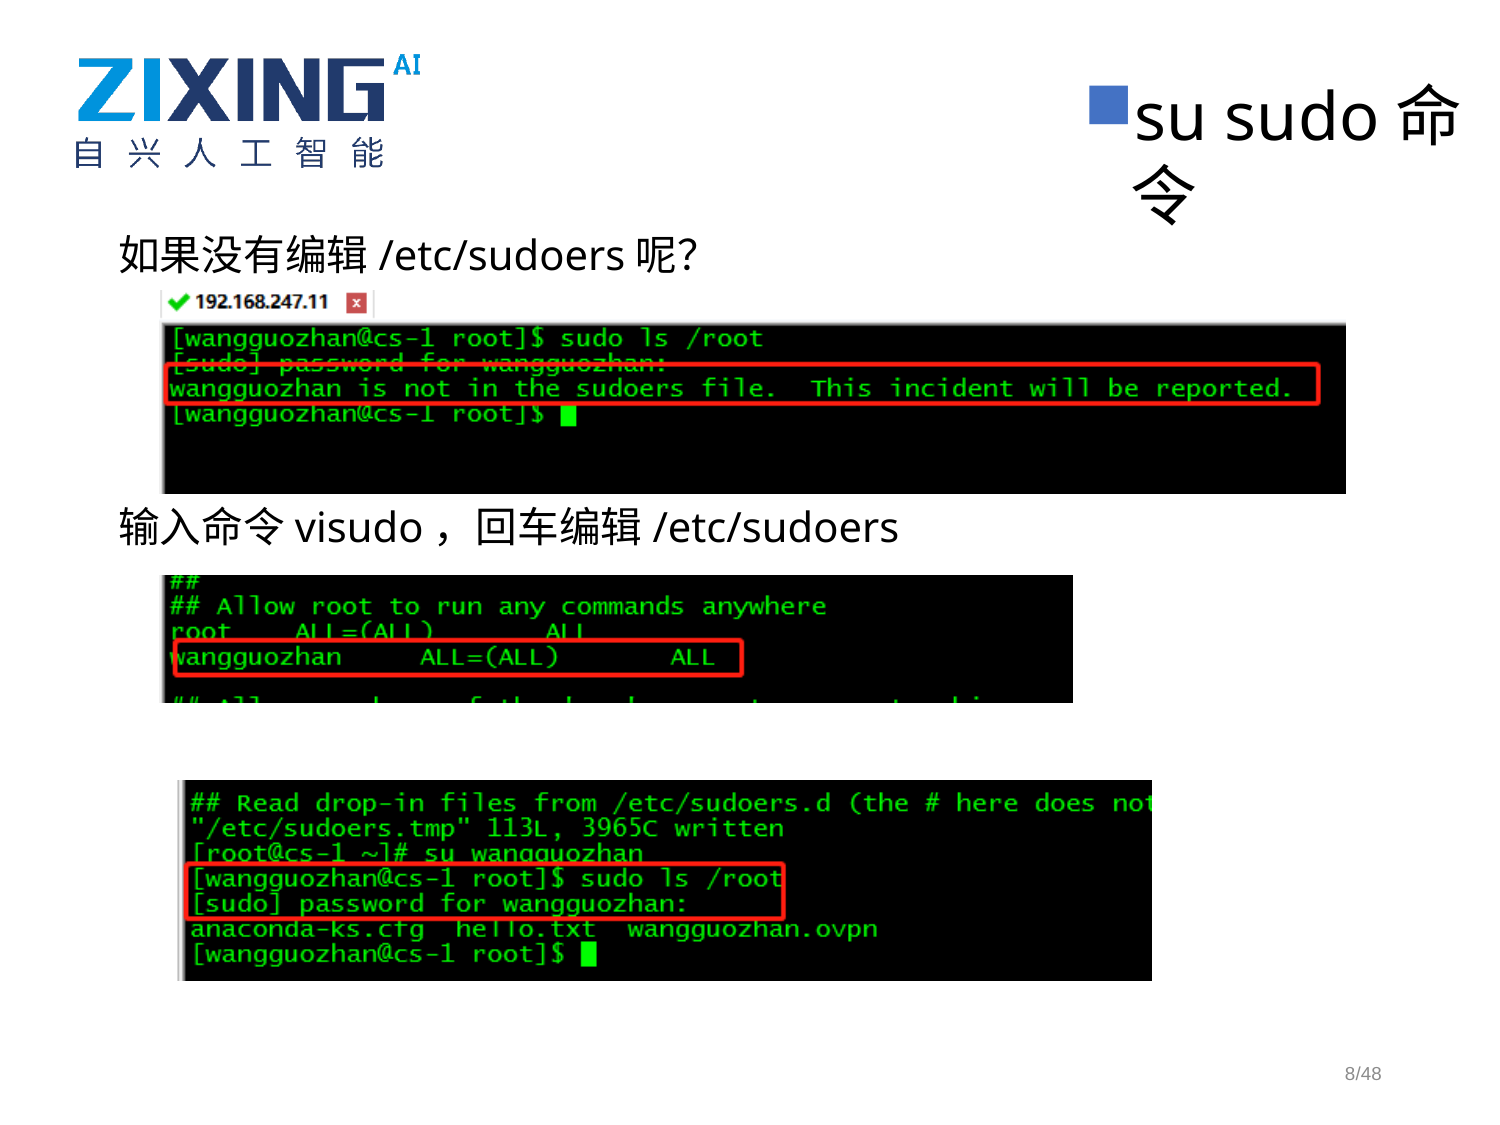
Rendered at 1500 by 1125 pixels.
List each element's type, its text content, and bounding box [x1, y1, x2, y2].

text_box 如果没有编辑/etc/sudoers呢？ 输入命令visudo，回车编辑/etc/sudoers [103, 196, 1459, 1038]
picture [159, 575, 1073, 703]
picture [159, 780, 1152, 981]
text_box su sudo命令 [1068, 66, 1483, 241]
picture [76, 54, 420, 168]
slide_number 8/48 [1059, 1042, 1397, 1103]
picture [159, 290, 1346, 494]
